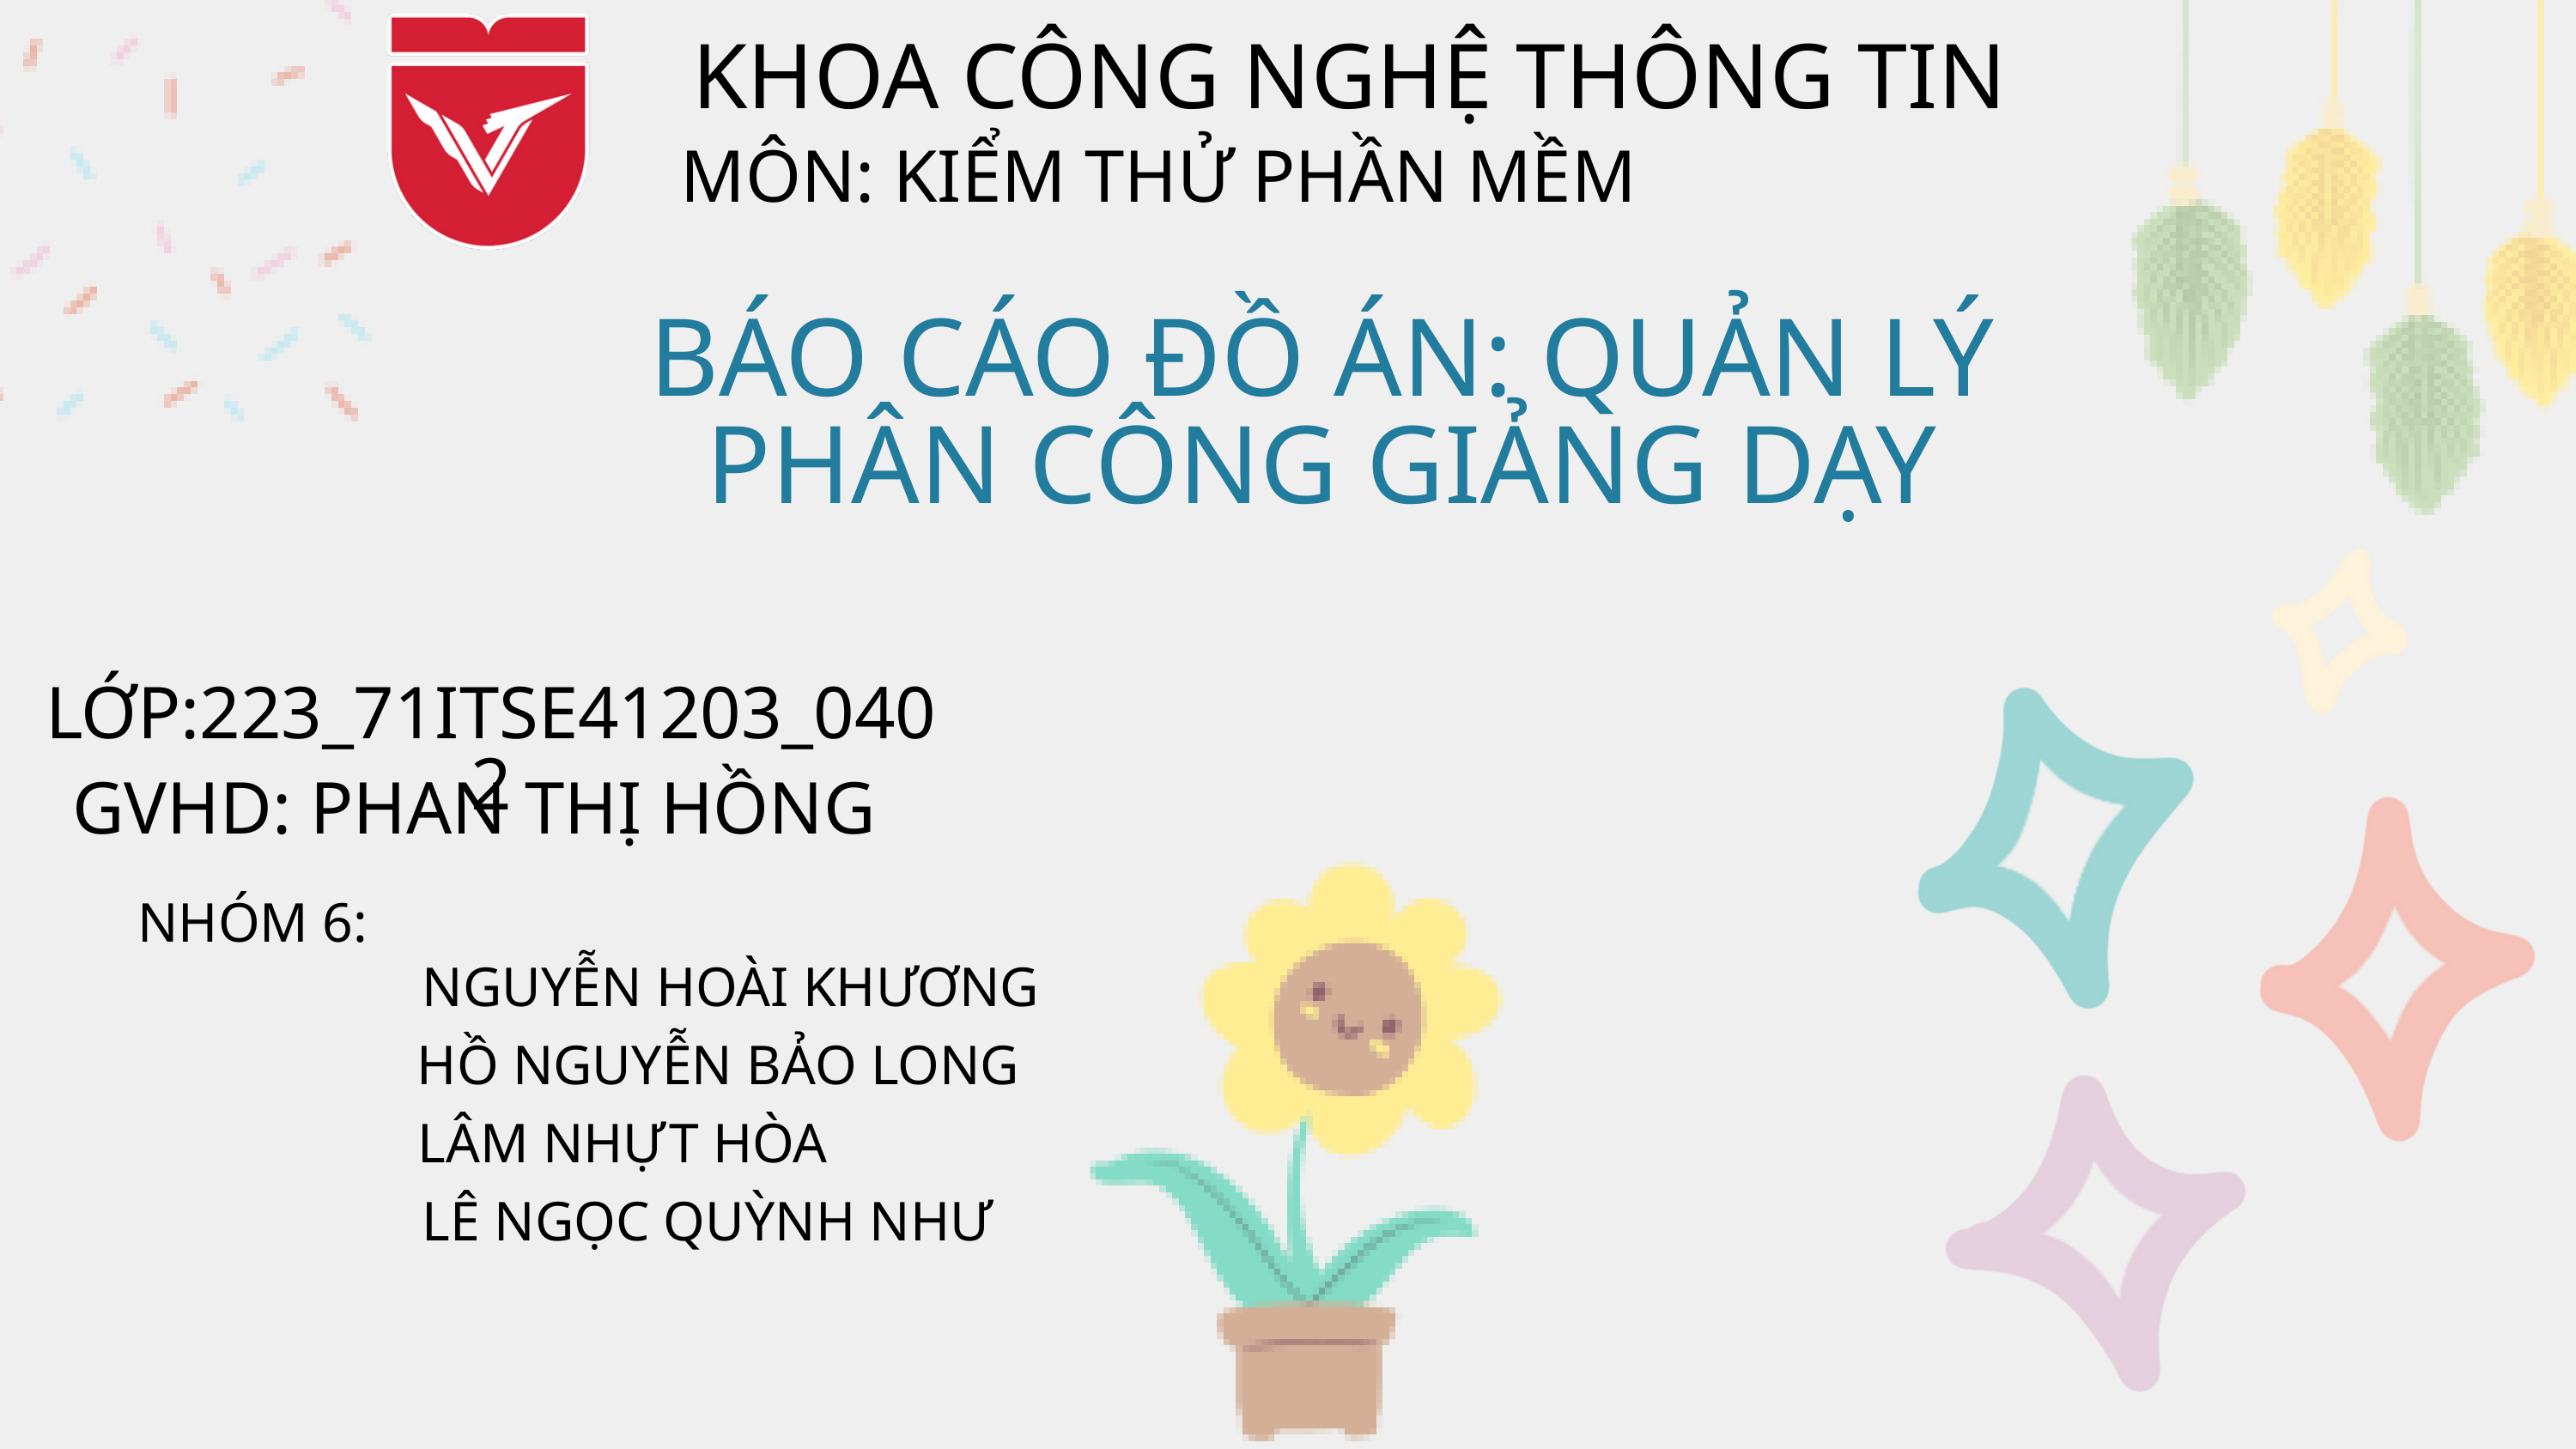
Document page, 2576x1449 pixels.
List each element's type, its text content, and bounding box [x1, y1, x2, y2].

text_box NHÓM 6: [134, 899, 372, 954]
text_box LÊ NGỌC QUỲNH NHƯ [398, 1197, 1017, 1252]
text_box [0, 0, 372, 421]
text_box MÔN: KIỂM THỬ PHẦN MỀM [644, 144, 1674, 217]
text_box [1917, 547, 2537, 1393]
text_box LỚP:223_71ITSE41203_0402 [34, 681, 948, 777]
text_box [372, 0, 611, 257]
text_box BÁO CÁO ĐỒ ÁN: QUẢN LÝ PHÂN CÔNG GIẢNG DẠY [525, 310, 2119, 525]
text_box KHOA CÔNG NGHỆ THÔNG TIN [644, 37, 2056, 127]
text_box HỒ NGUYỄN BẢO LONG [398, 1041, 1039, 1096]
text_box [1090, 861, 1504, 1441]
text_box [2131, 0, 2576, 516]
text_box NGUYỄN HOÀI KHƯƠNG [398, 963, 1064, 1018]
text_box LÂM NHỰT HÒA [398, 1119, 848, 1173]
text_box GVHD: PHAN THỊ HỒNG [20, 777, 948, 849]
